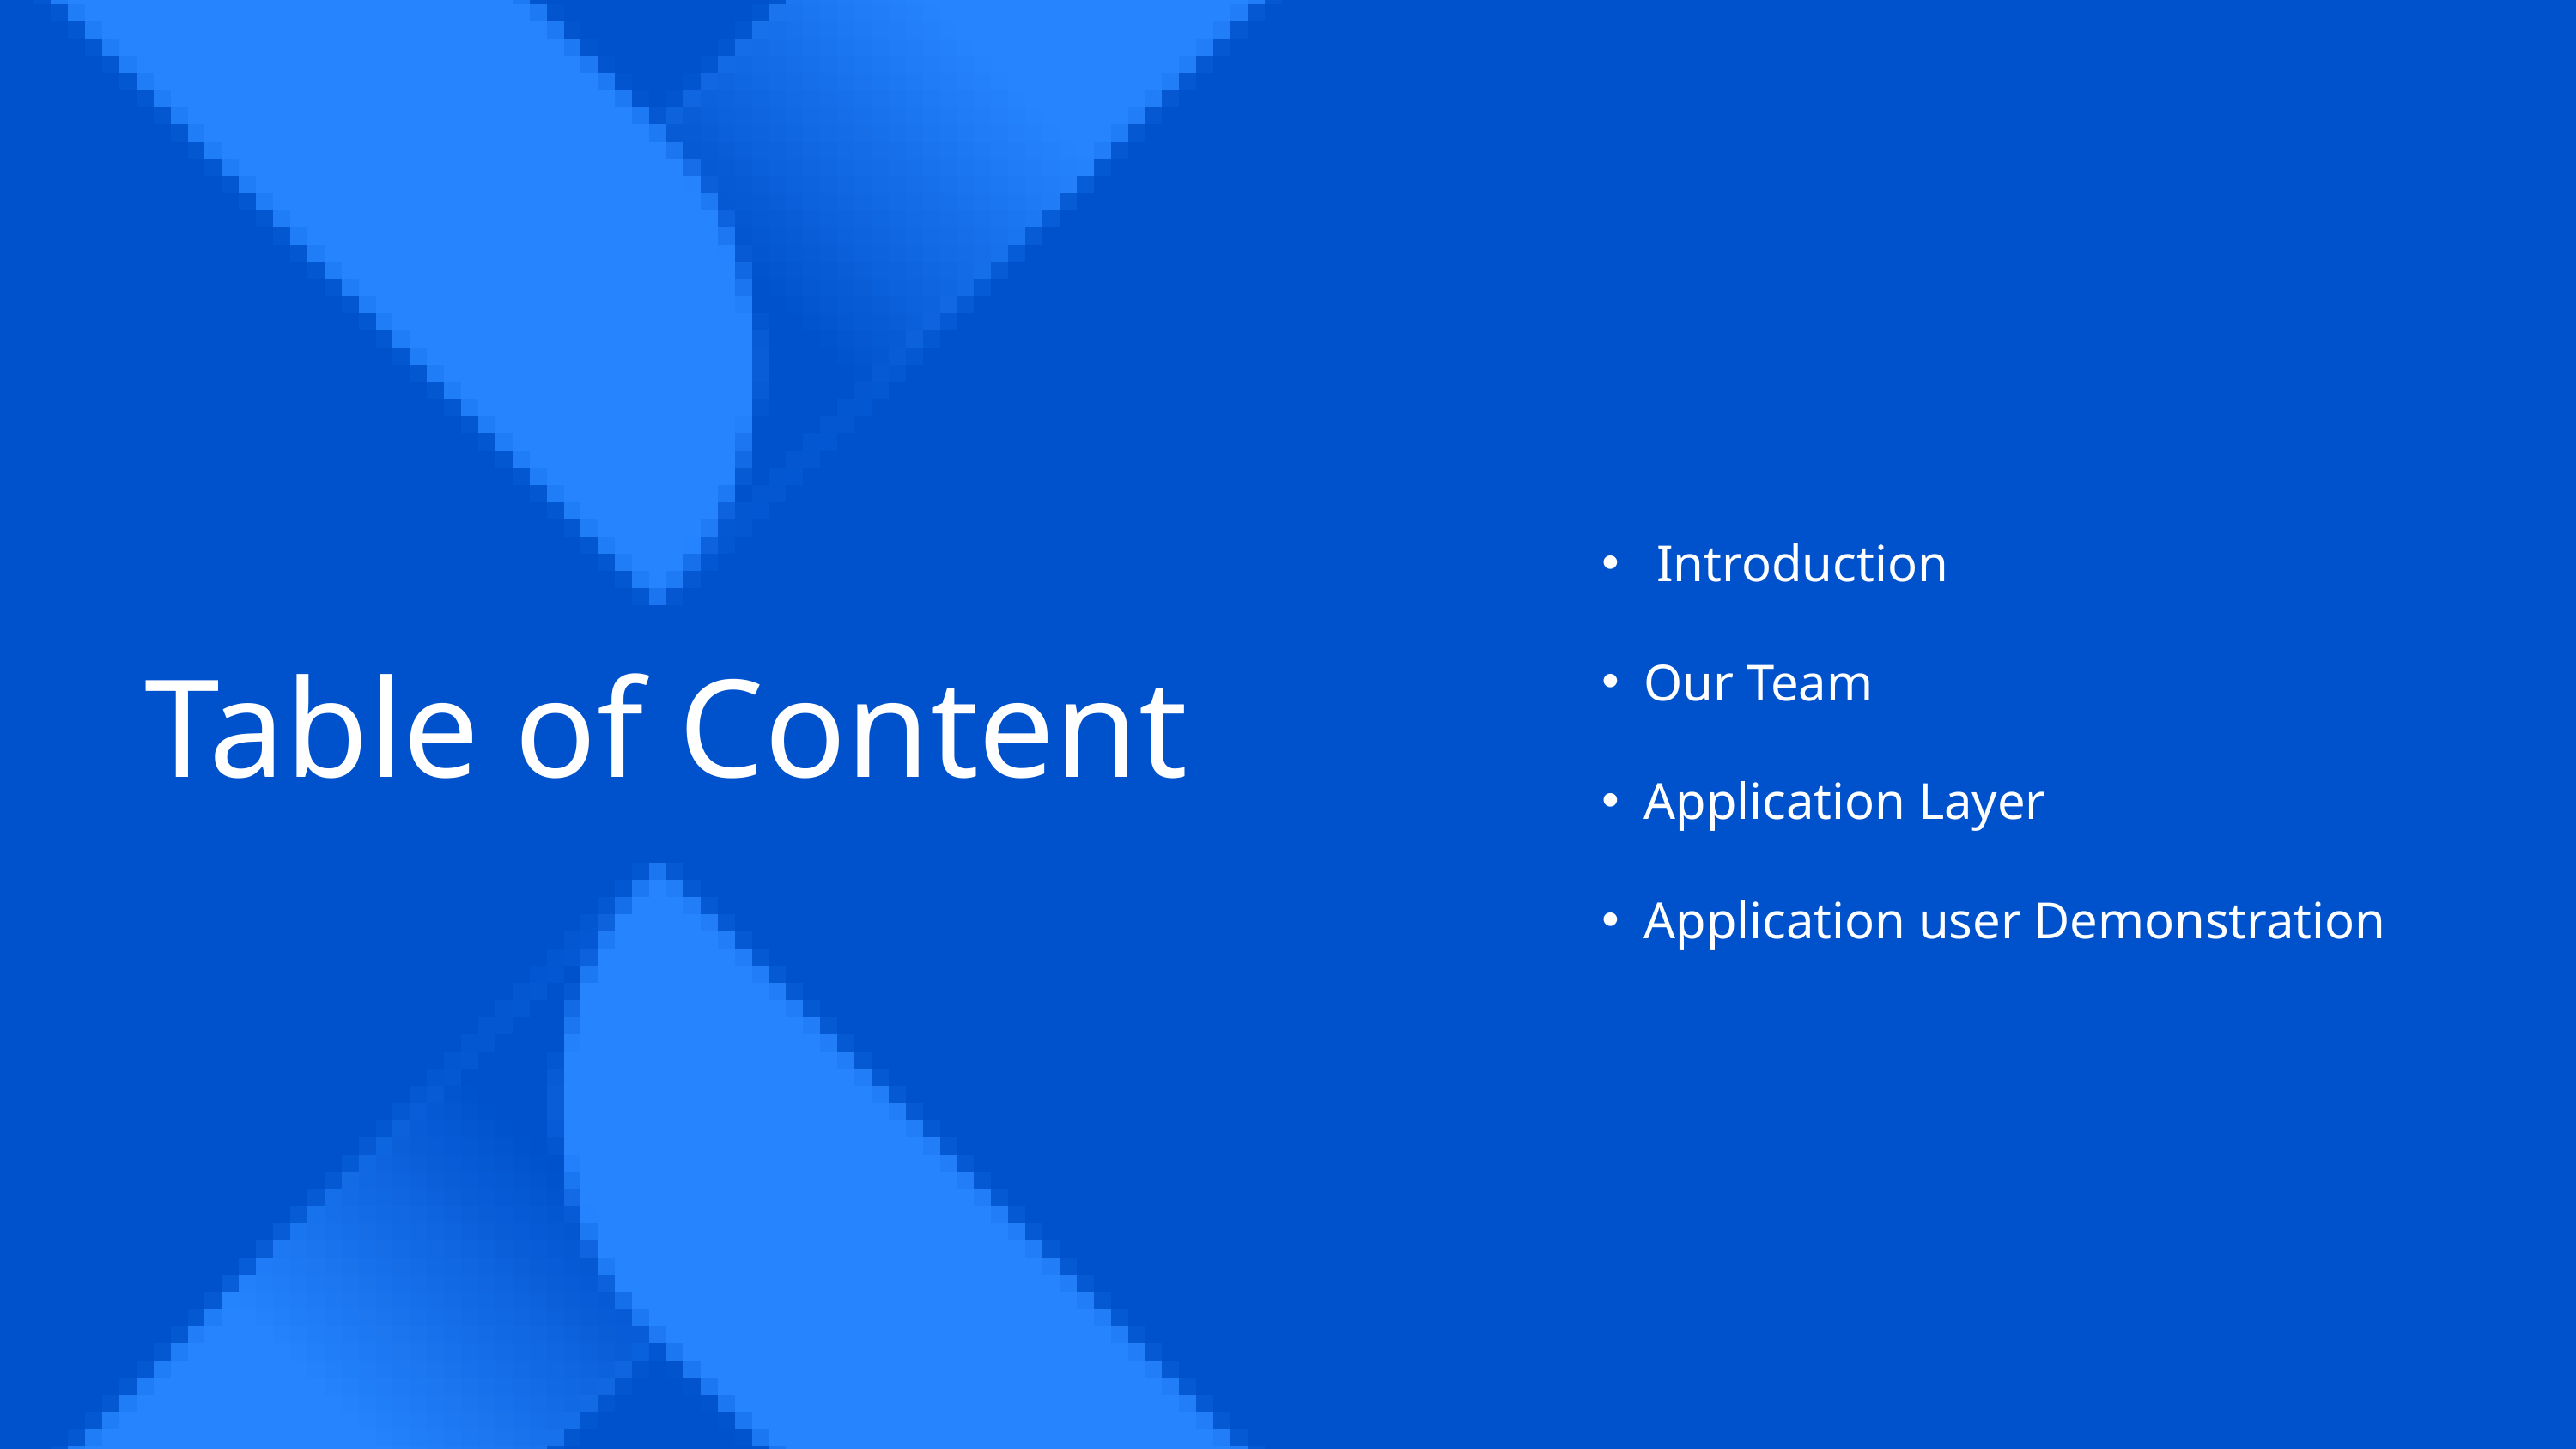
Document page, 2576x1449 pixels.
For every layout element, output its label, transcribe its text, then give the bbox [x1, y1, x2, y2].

text_box Table of Content [144, 646, 1339, 804]
text_box Introduction Our Team Application Layer Application user Demonstration [1559, 472, 2432, 949]
text_box [0, 0, 1316, 605]
text_box [0, 863, 1316, 1449]
